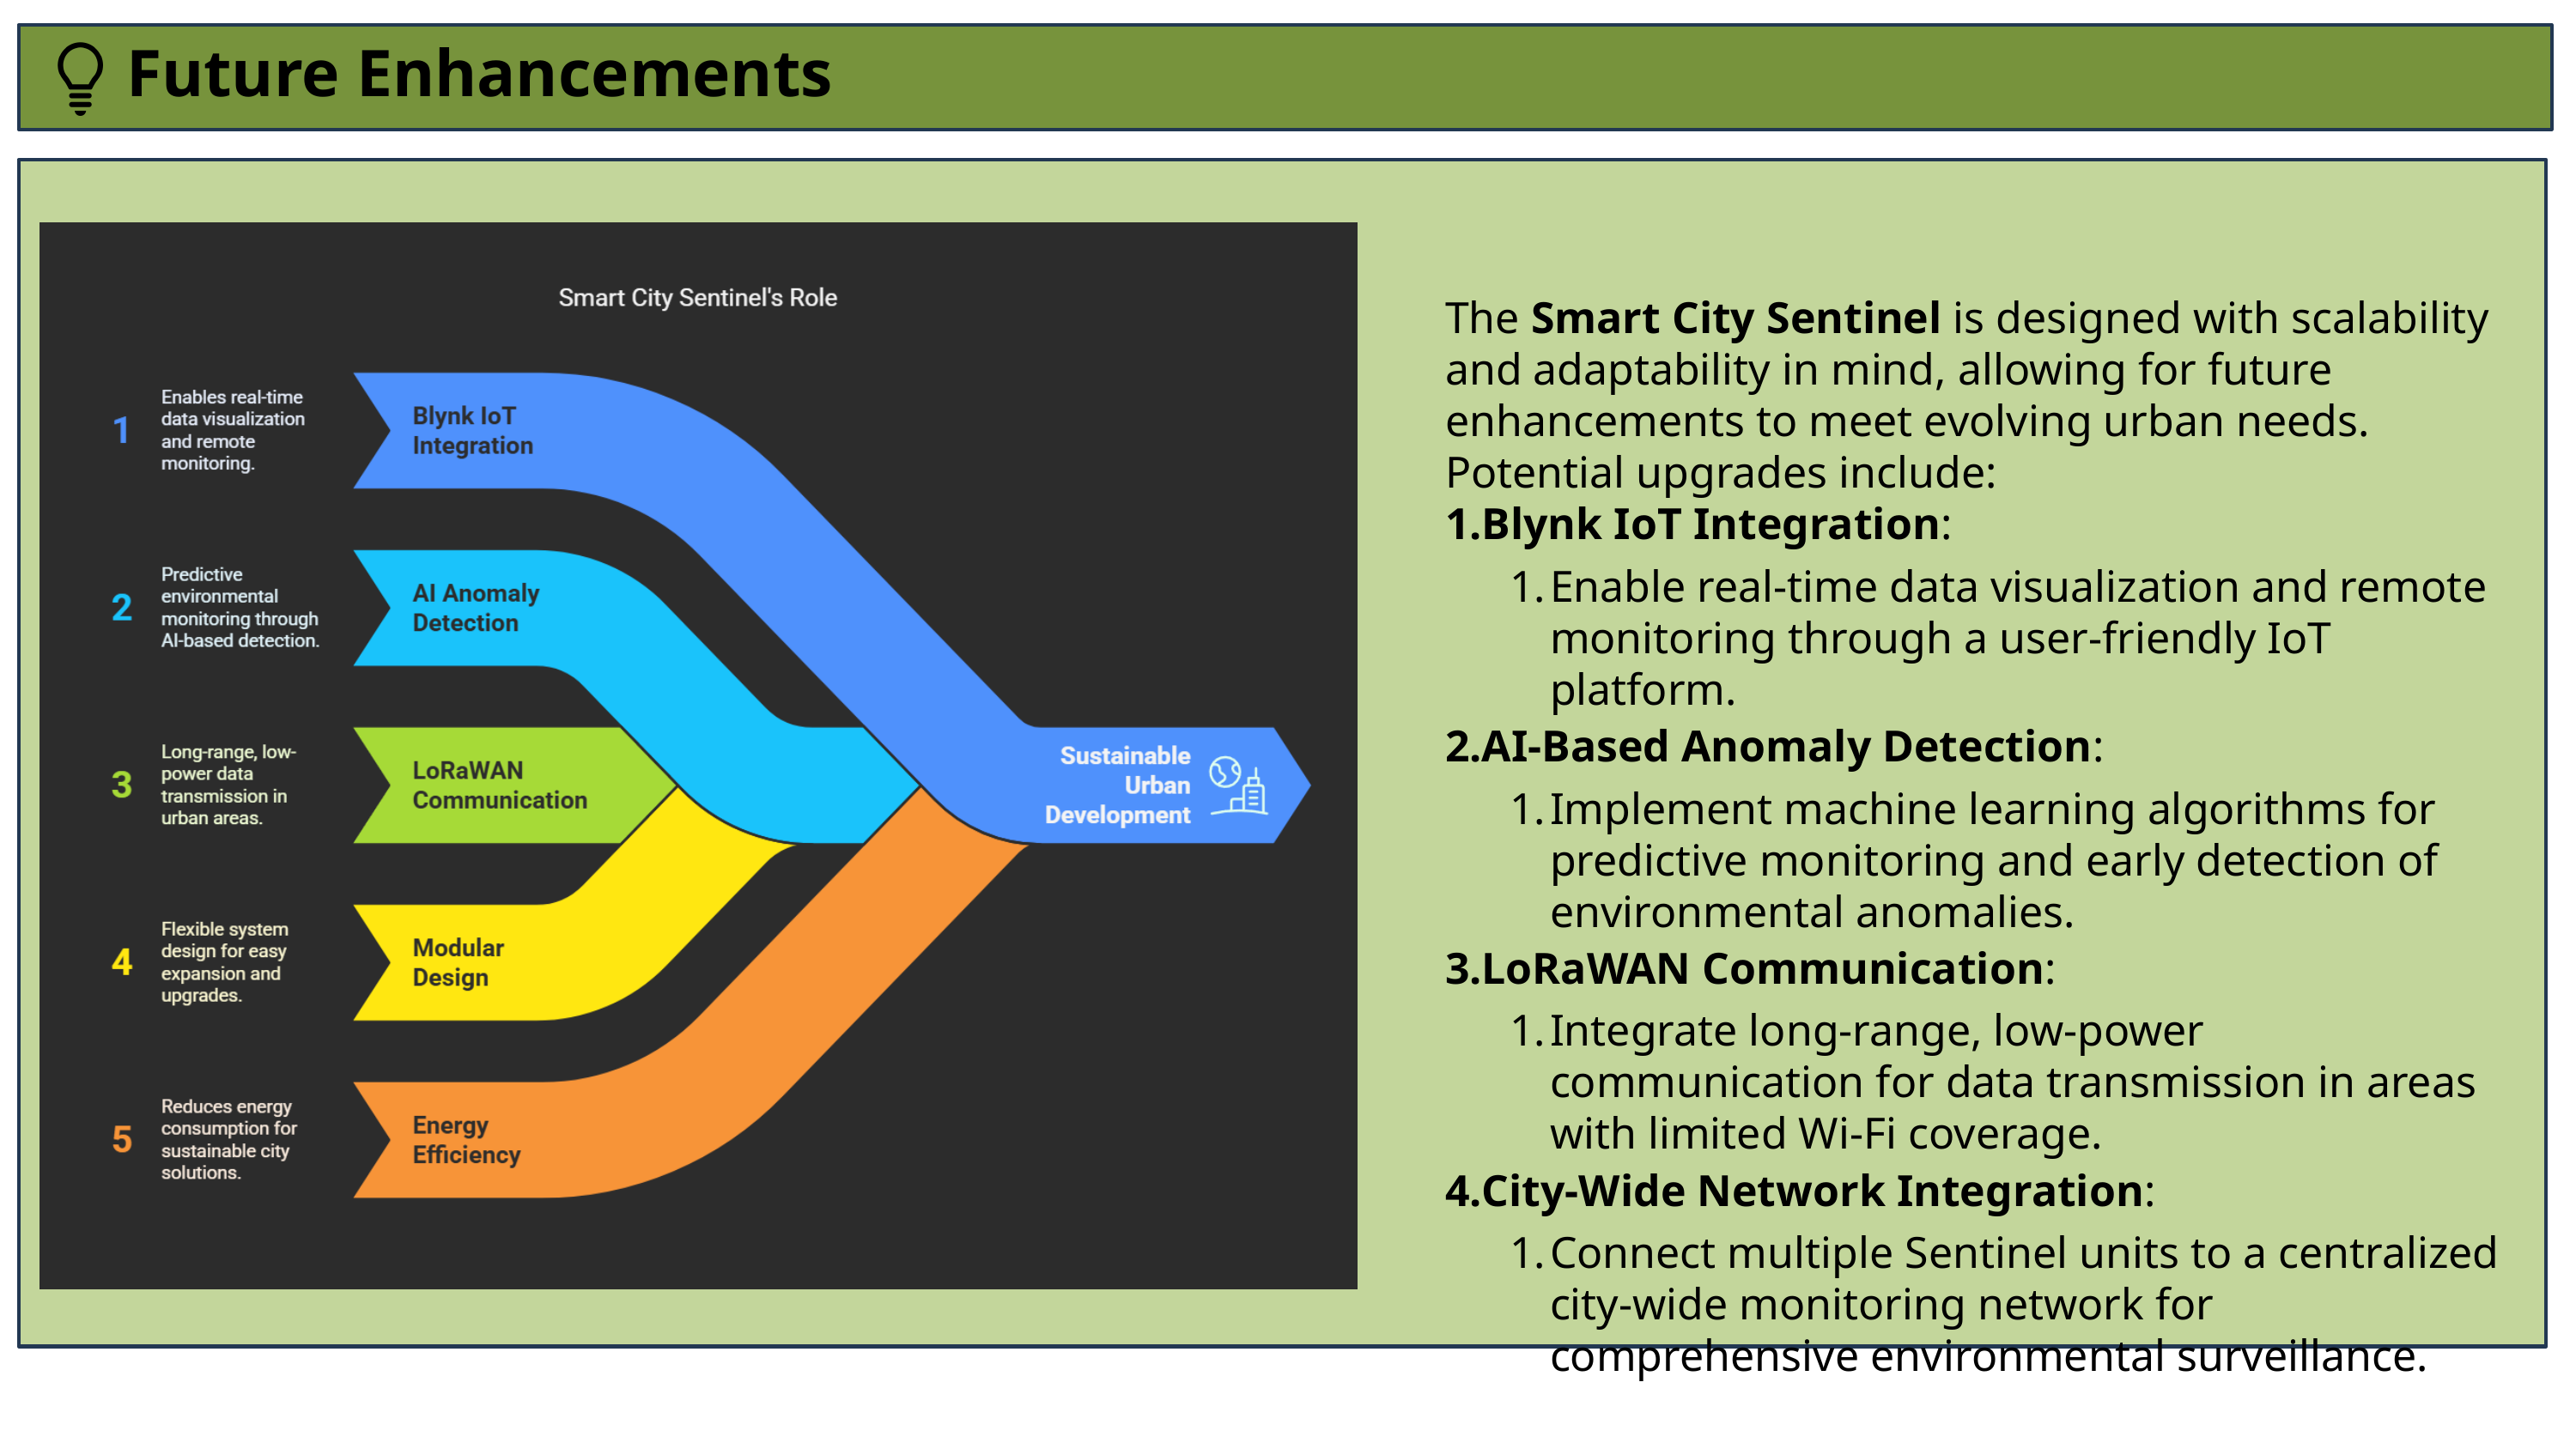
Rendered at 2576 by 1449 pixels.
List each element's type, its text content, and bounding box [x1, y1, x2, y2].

text_box [17, 158, 2548, 1349]
picture [39, 222, 1358, 1289]
picture [38, 37, 122, 121]
text_box Future Enhancements [80, 26, 1055, 194]
text_box [17, 23, 2554, 131]
text_box The Smart City Sentinel is designed with scalability and adaptability in mind, allowing for future enhancements to meet evolving urban needs. Potential upgrades include: Blynk IoT Integration: Enable real-time data visualization and remote monitoring through a user-friendly IoT platform. AI-Based Anomaly Detection: Implement machine learning algorithms for predictive monitoring and early detection of environmental anomalies. LoRaWAN Communication: Integrate long-range, low-power communication for data transmission in areas with limited Wi-Fi coverage. City-Wide Network Integration: Connect multiple Sentinel units to a centralized city-wide monitoring network for comprehensive environmental surveillance. [1432, 284, 2514, 1426]
